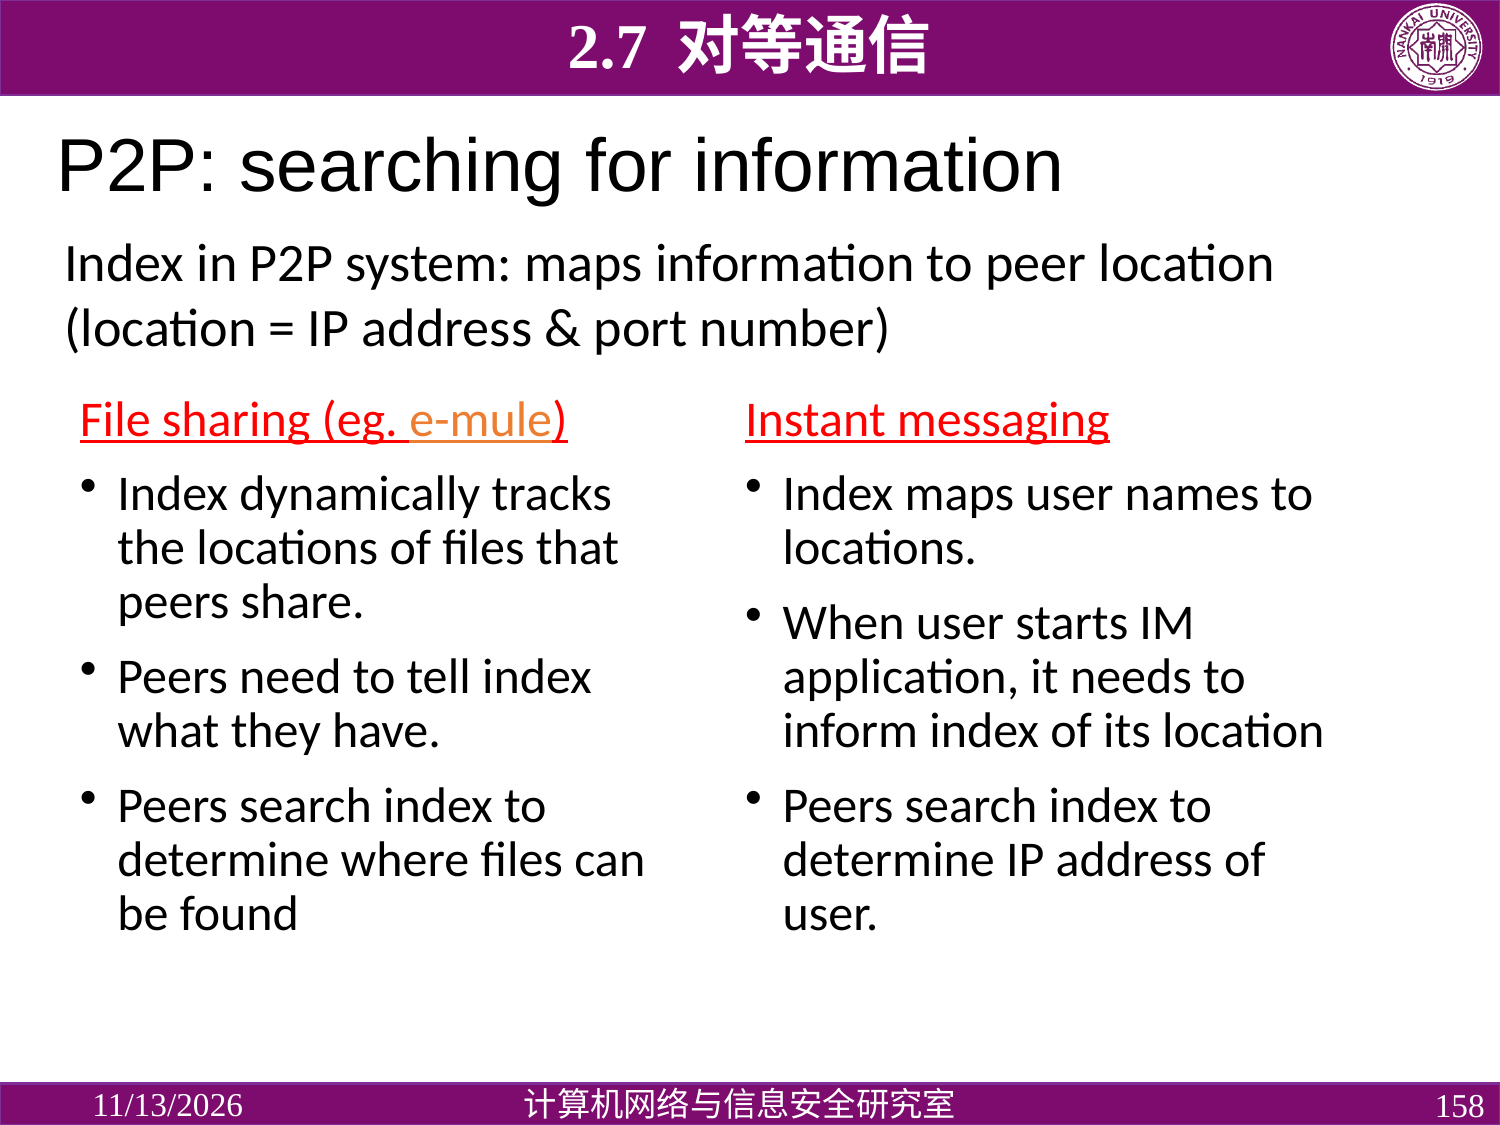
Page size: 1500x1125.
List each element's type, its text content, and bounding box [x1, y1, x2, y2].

title P2P: searching for information [41, 101, 1317, 232]
list Instant messaging Index maps user names to locations. When user starts IM application, it needs to inform index of its location Peers search index to determine IP address of user. [730, 385, 1356, 1035]
text_box Index in P2P system: maps information to peer location (location = IP address & port number) [49, 219, 1296, 365]
text_box 2.7 对等通信 [108, 5, 1391, 90]
picture [1391, 4, 1482, 90]
list File sharing (eg. e-mule) Index dynamically tracks the locations of files that peers share. Peers need to tell index what they have. Peers search index to determine where files can be found [64, 385, 690, 981]
